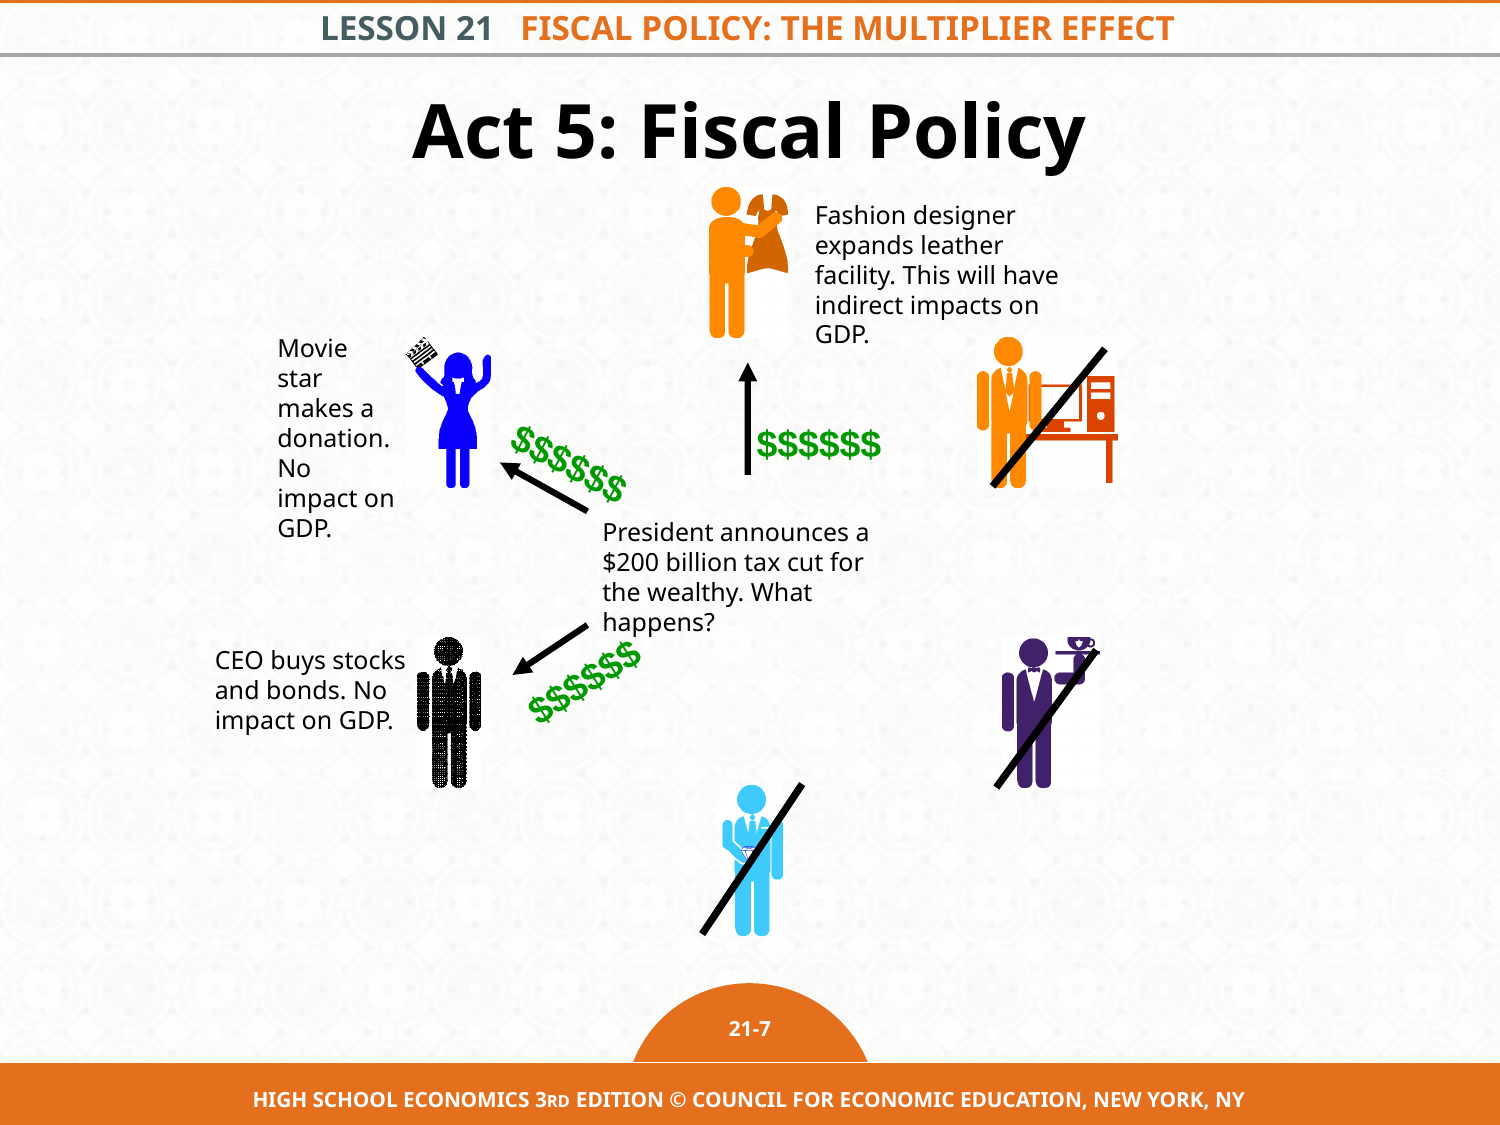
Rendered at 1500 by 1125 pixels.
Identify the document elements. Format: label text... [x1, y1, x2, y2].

picture [0, 3, 1500, 53]
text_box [199, 187, 1118, 936]
title Act 5: Fiscal Policy [75, 57, 1425, 200]
picture [0, 57, 1500, 1062]
